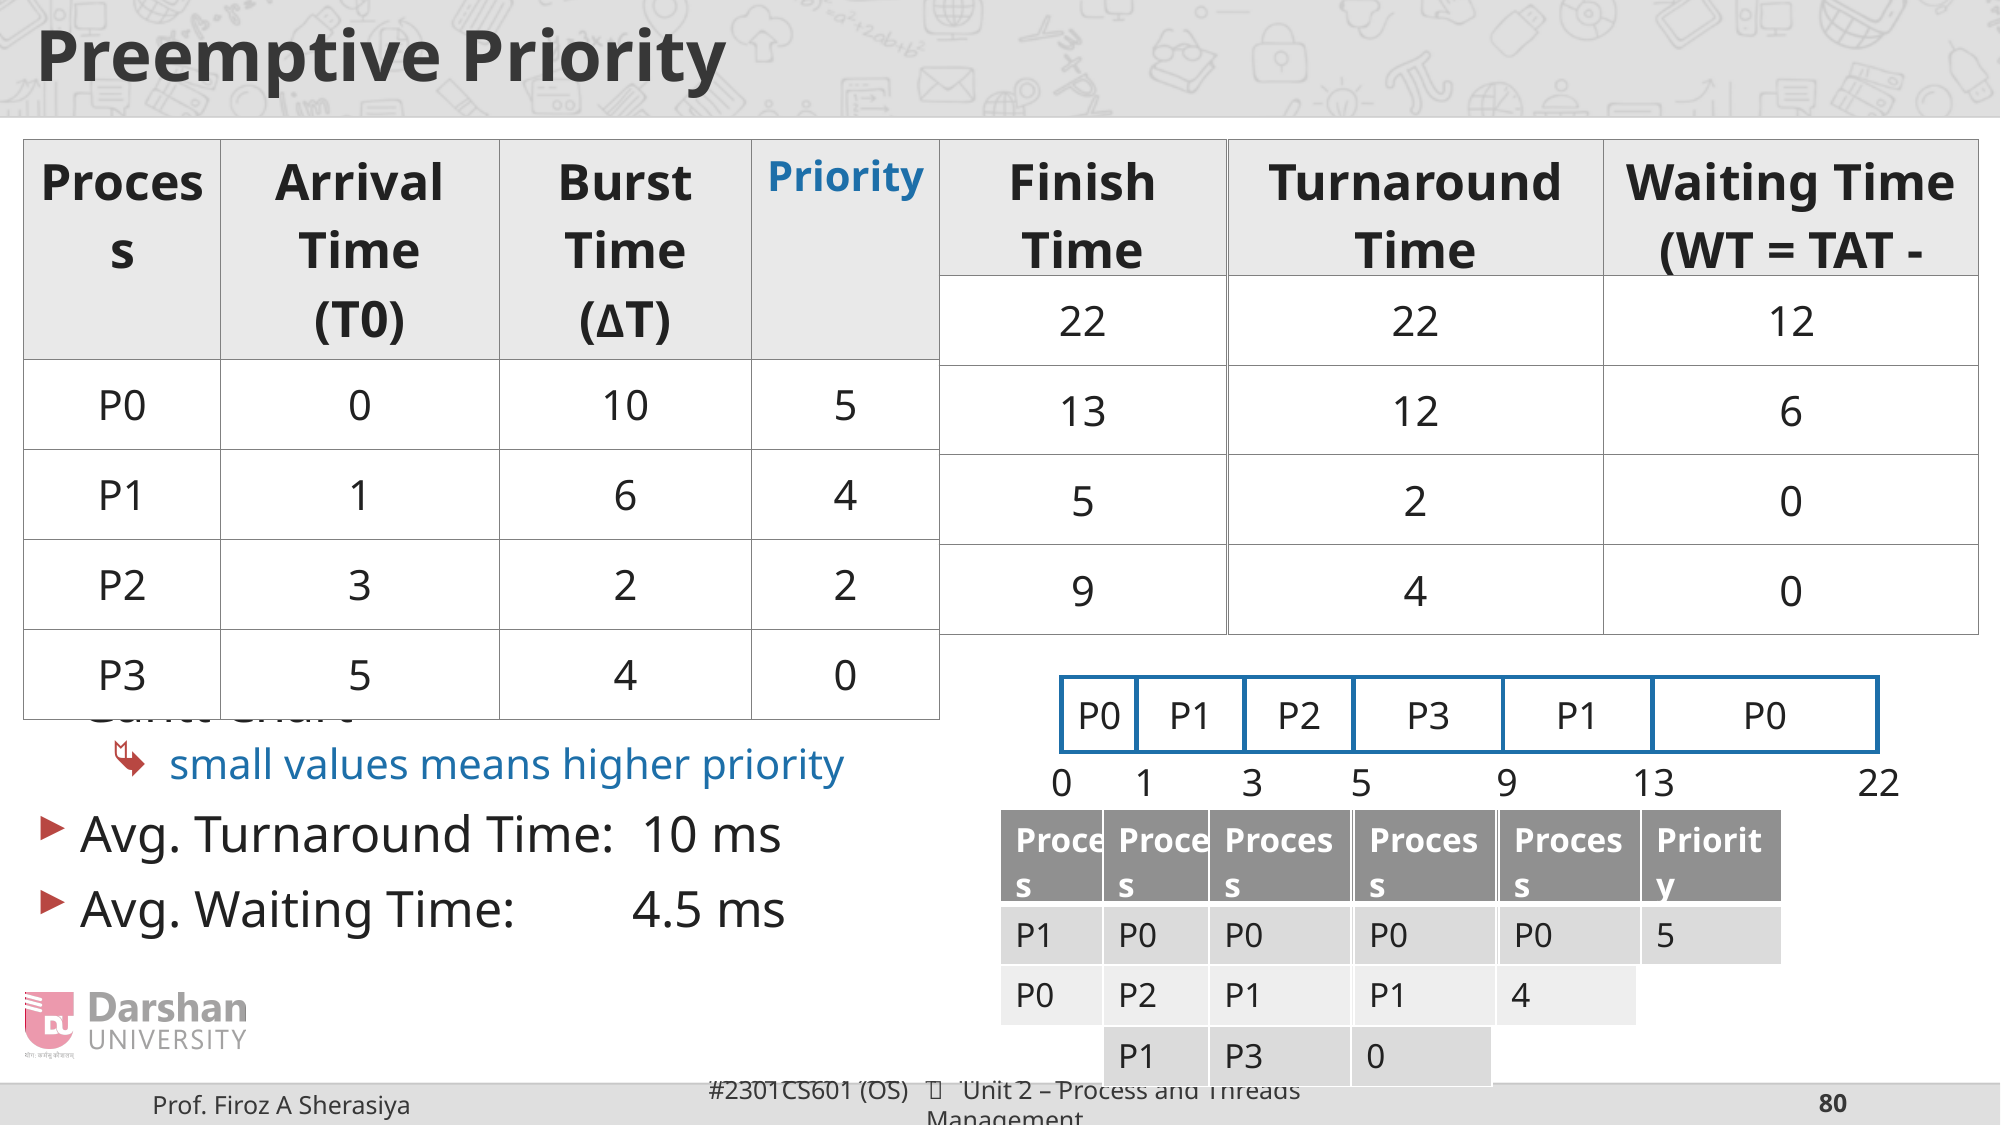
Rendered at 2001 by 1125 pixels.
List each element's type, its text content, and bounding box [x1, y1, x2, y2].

table_header 12 [1604, 276, 1978, 365]
table_cell 3 [221, 540, 499, 629]
table_cell P0 [24, 360, 220, 449]
table_header 12 [1229, 366, 1603, 454]
table_cell P2 [1104, 966, 1208, 1025]
table_header 13 [940, 366, 1226, 454]
table_header Turnaround Time (TAT = T1 - T0) [1229, 140, 1603, 275]
table_header Process [1210, 810, 1350, 901]
table_cell 5 [752, 360, 939, 449]
text_box P1 [1135, 676, 1244, 753]
table_cell P1 [1355, 966, 1495, 1025]
table_cell P0 [1104, 907, 1208, 964]
table_cell P1 [1001, 907, 1102, 964]
table_header Finish Time (T1) [940, 140, 1226, 275]
table_cell 4 [752, 450, 939, 539]
text_box 9 [1481, 751, 1526, 808]
table_cell P0 [1001, 966, 1102, 1025]
text_box P0 [1061, 676, 1135, 753]
text_box P0 [1654, 676, 1878, 753]
table_header Process [24, 140, 220, 359]
table_header Process [1355, 810, 1495, 901]
table_header Priority [752, 140, 939, 359]
table_header Process [1104, 810, 1208, 901]
table_cell P1 [1104, 1027, 1208, 1086]
table_header Priority [1642, 810, 1781, 901]
table_cell 2 [752, 540, 939, 629]
table_header 5 [940, 455, 1226, 544]
table_cell P3 [24, 630, 220, 719]
table_cell P2 [24, 540, 220, 629]
table_cell P3 [1210, 1027, 1350, 1086]
table_cell 6 [500, 450, 751, 539]
table_cell 0 [1352, 1027, 1491, 1086]
table_cell P1 [1210, 966, 1350, 1025]
title Preemptive Priority [0, 0, 2000, 117]
list Gantt Chart small values means higher priority Avg. Turnaround Time: 10 ms Avg. Waiting Time: 4.5 ms [21, 141, 1979, 1059]
table_header 4 [1229, 545, 1603, 634]
table_header 0 [1604, 455, 1978, 544]
text_box 5 [1335, 751, 1370, 808]
table_header 0 [1604, 545, 1978, 634]
text_box P1 [1502, 676, 1654, 753]
table_header Process [1500, 810, 1640, 901]
text_box 22 [1842, 751, 1916, 812]
table_cell 0 [752, 630, 939, 719]
table_cell 4 [1497, 966, 1636, 1025]
table_cell 10 [500, 360, 751, 449]
table_header 22 [1229, 276, 1603, 365]
table_header Waiting Time (WT = TAT - ΔT) [1604, 140, 1978, 275]
table_cell P1 [24, 450, 220, 539]
table_cell 5 [1642, 907, 1781, 964]
table_cell 2 [500, 540, 751, 629]
table_cell P0 [1500, 907, 1640, 964]
table_header 9 [940, 545, 1226, 634]
text_box 1 [1119, 751, 1154, 808]
text_box 13 [1616, 751, 1691, 808]
table_header Process [1001, 810, 1102, 901]
text_box P3 [1355, 676, 1502, 753]
text_box 0 [1035, 751, 1088, 808]
table_cell 0 [221, 360, 499, 449]
text_box P2 [1244, 676, 1355, 753]
table_header Burst Time (ΔT) [500, 140, 751, 359]
table_header Arrival Time (T0) [221, 140, 499, 359]
text_box 3 [1227, 751, 1261, 808]
table_header 2 [1229, 455, 1603, 544]
table_cell P0 [1210, 907, 1350, 964]
table_header 22 [940, 276, 1226, 365]
table_cell 1 [221, 450, 499, 539]
table_header 6 [1604, 366, 1978, 454]
table_cell 4 [500, 630, 751, 719]
table_cell 5 [221, 630, 499, 719]
table_cell P0 [1355, 907, 1495, 964]
